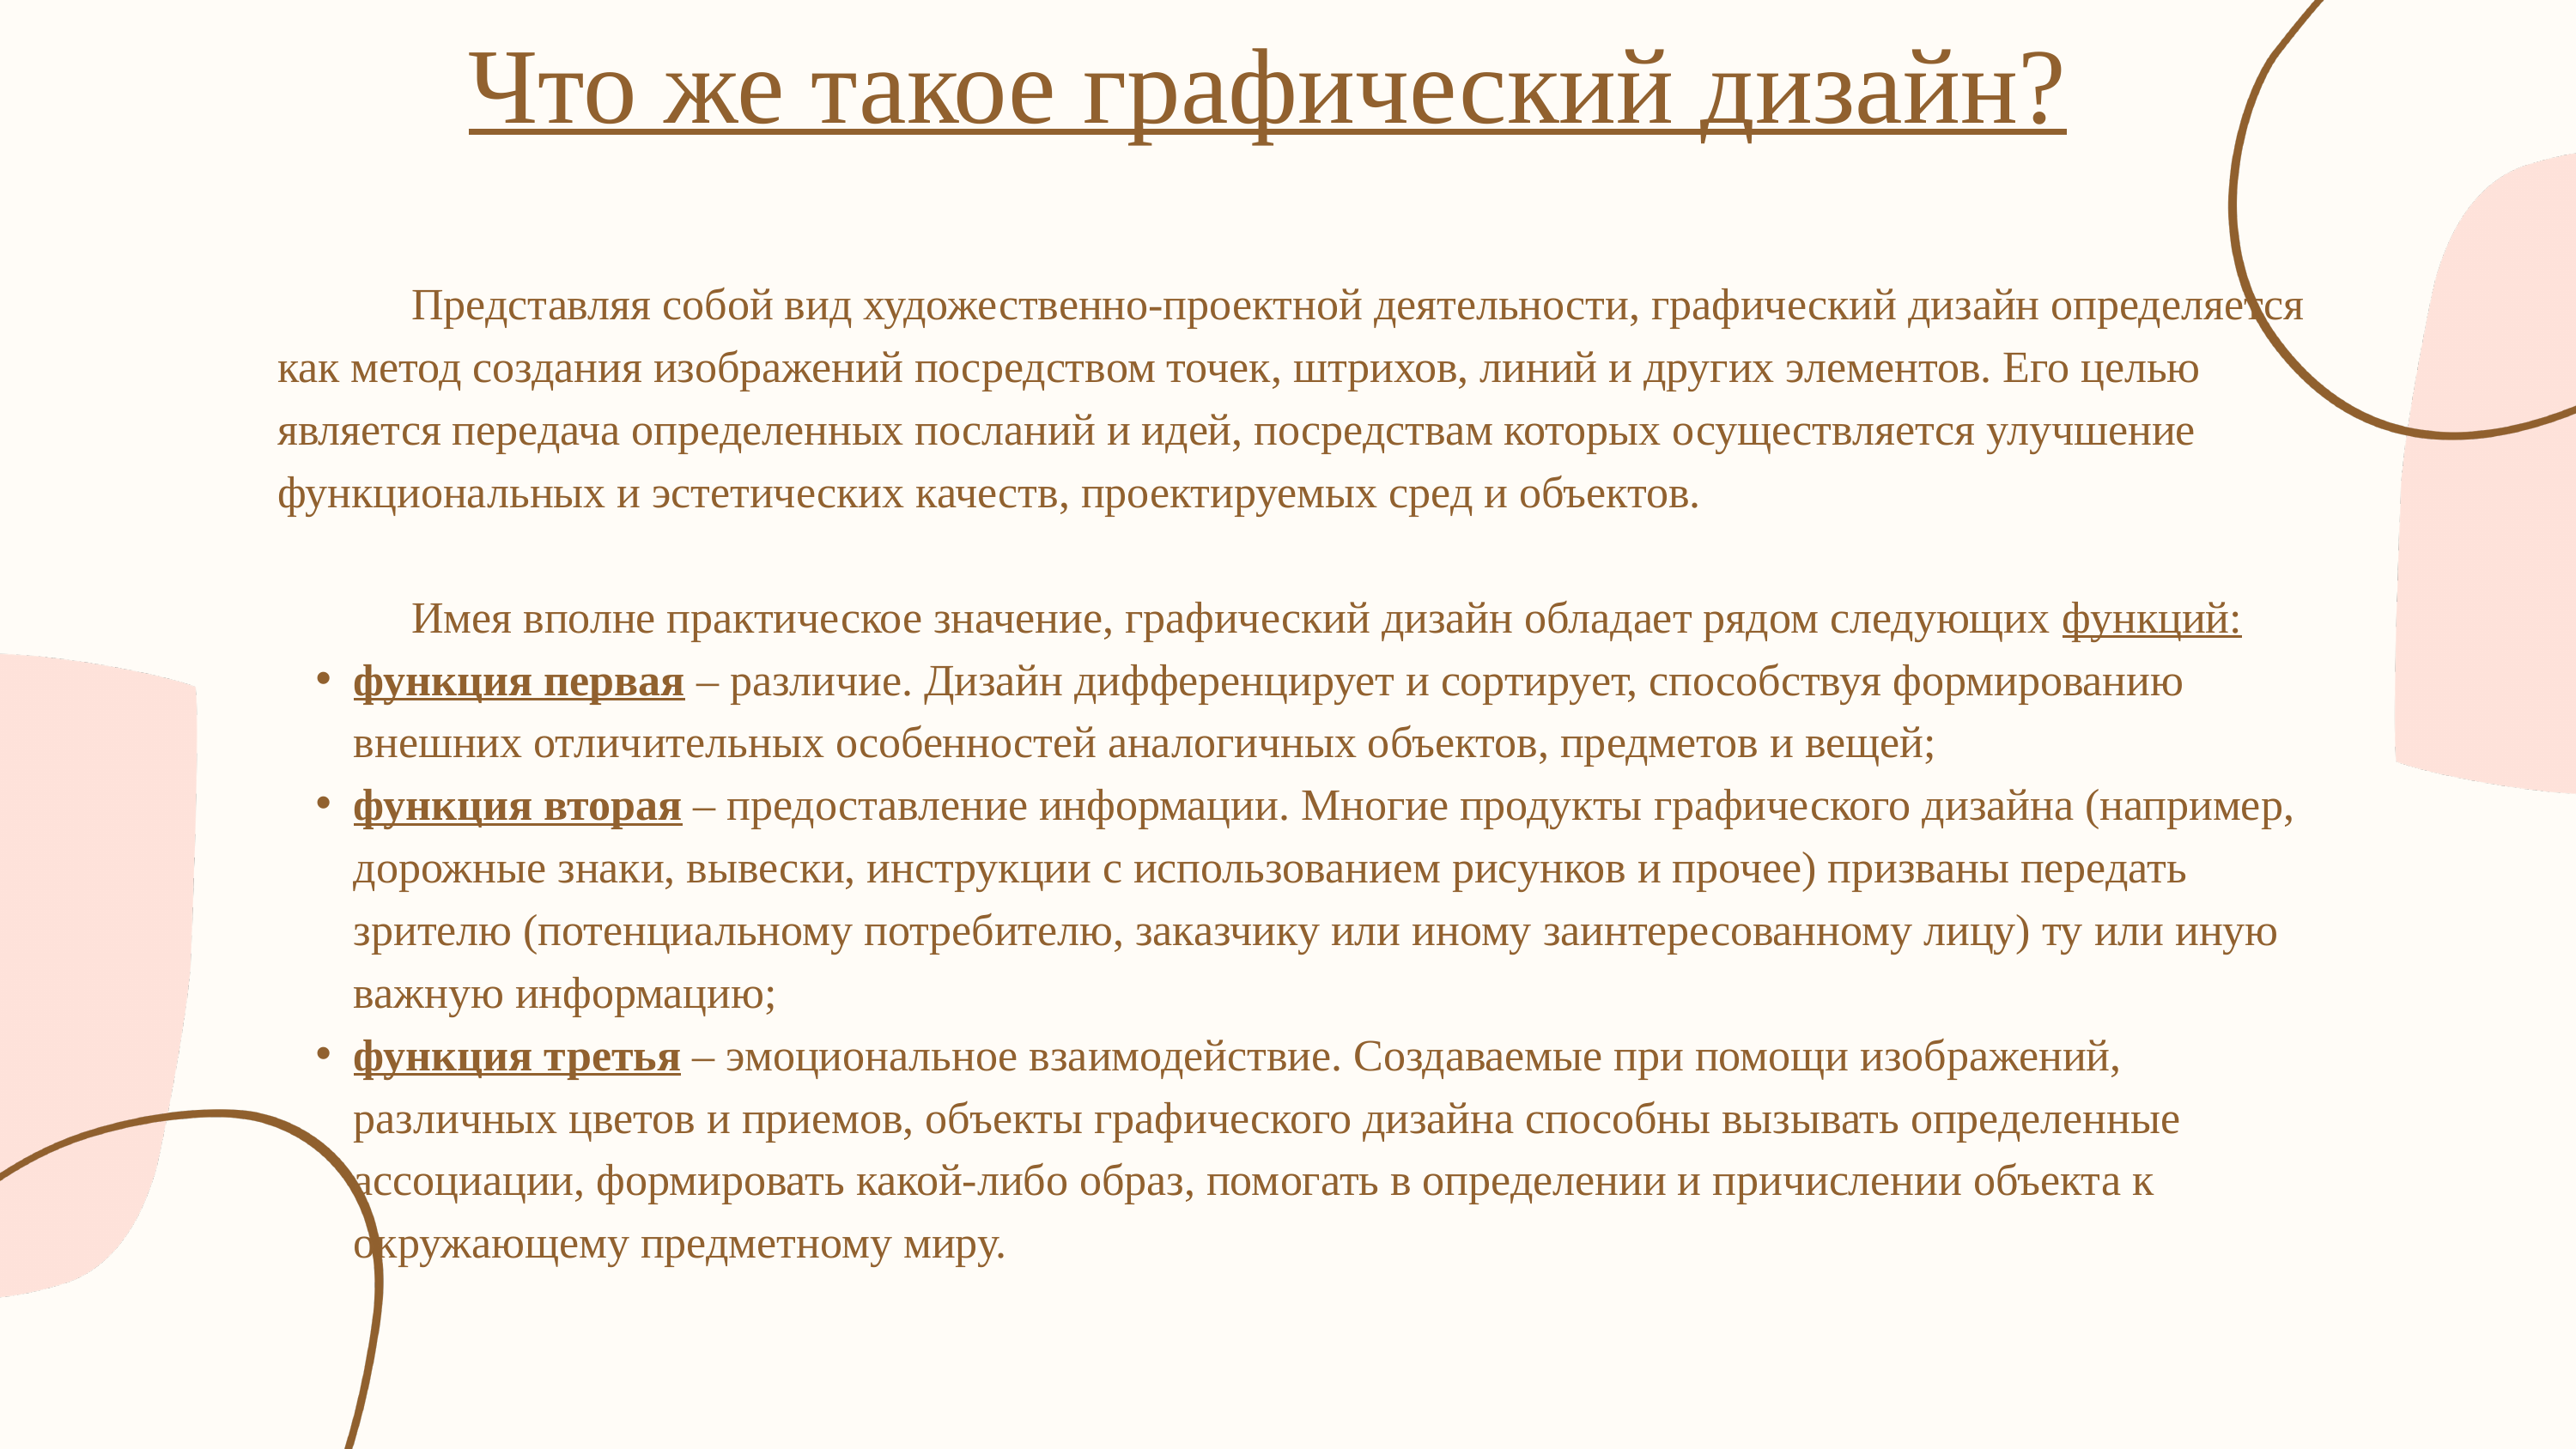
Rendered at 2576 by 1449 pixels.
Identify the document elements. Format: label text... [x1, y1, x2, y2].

text_box Что же такое графический дизайн? [409, 32, 2126, 145]
picture [2189, 0, 2576, 797]
picture [0, 652, 403, 1449]
text_box Представляя собой вид художественно-проектной деятельности, графический дизайн определяется как метод создания изображений посредством точек, штрихов, линий и других элементов. Его целью является передача определенных посланий и идей, посредствам которых осуществляется улучшение функциональных и эстетических качеств, проектируемых сред и объектов. Имея вполне практическое значение, графический дизайн обладает рядом следующих функций: функция первая – различие. Дизайн дифференцирует и сортирует, способствуя формированию внешних отличительных особенностей аналогичных объектов, предметов и вещей; функция вторая – предоставление информации. Многие продукты графического дизайна (например, дорожные знаки, вывески, инструкции с использованием рисунков и прочее) призваны передать зрителю (потенциальному потребителю, заказчику или иному заинтересованному лицу) ту или иную важную информацию; функция третья – эмоциональное взаимодействие. Создаваемые при помощи изображений, различных цветов и приемов, объекты графического дизайна способны вызывать определенные ассоциации, формировать какой-либо образ, помогать в определении и причислении объекта к окружающему предметному миру. [277, 266, 2308, 1331]
